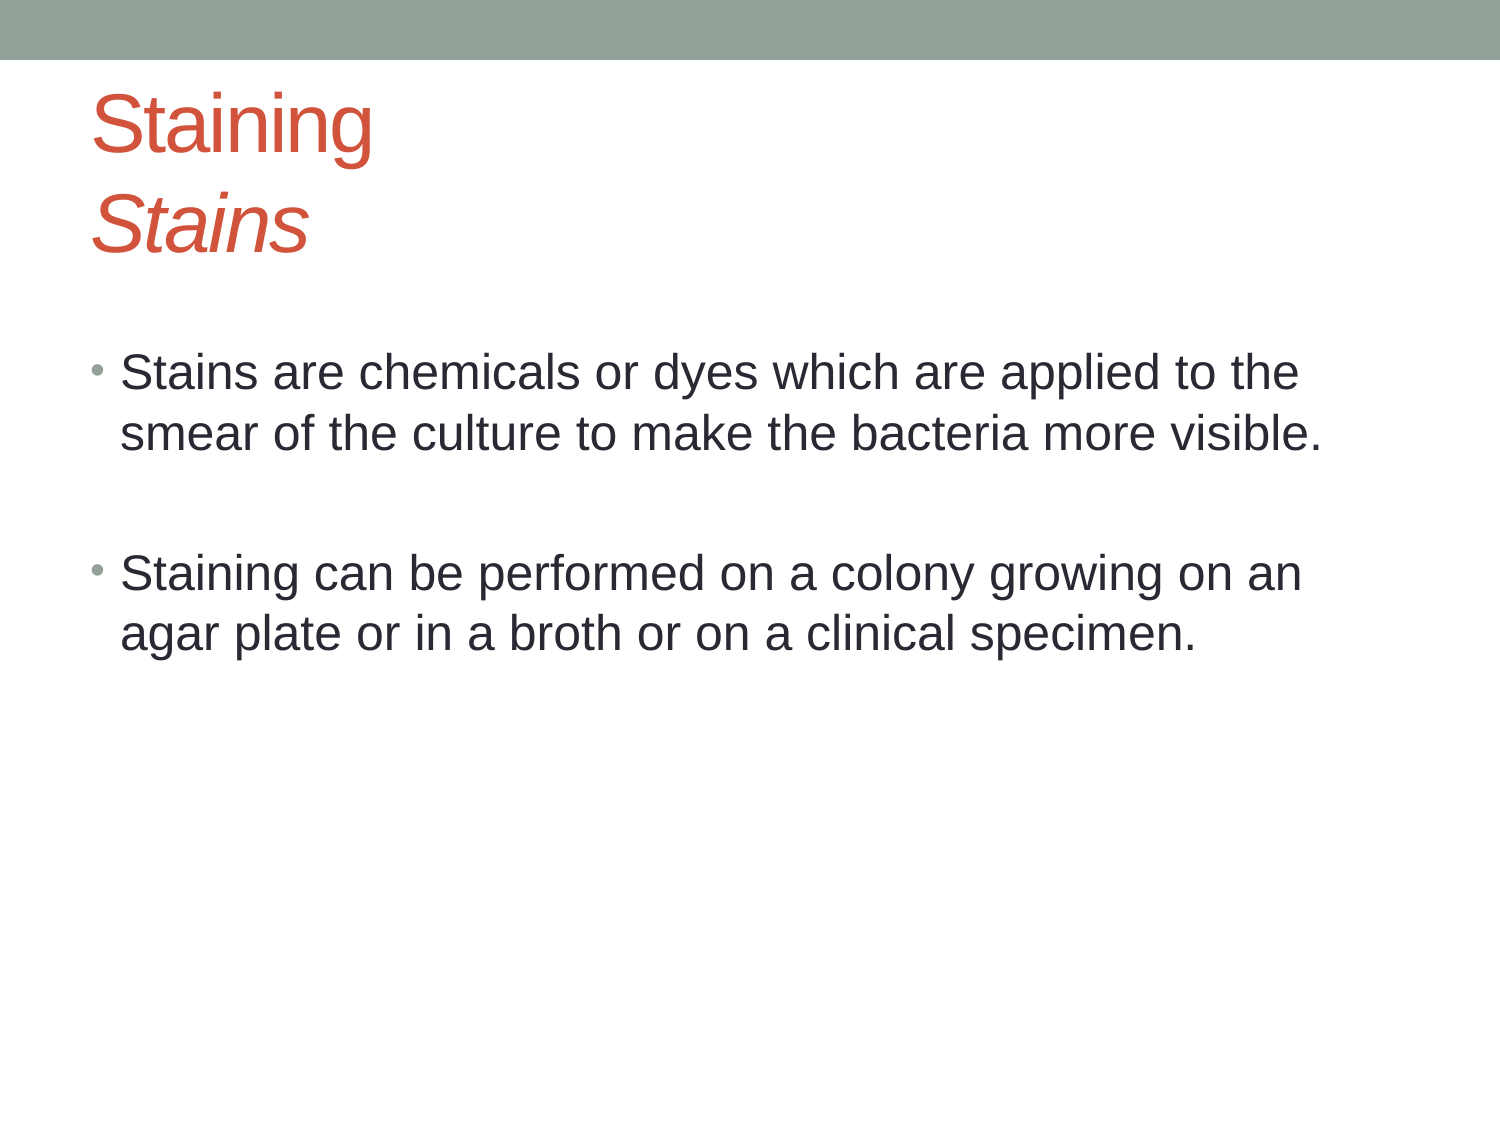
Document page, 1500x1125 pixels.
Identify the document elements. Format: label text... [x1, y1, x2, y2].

list Stains are chemicals or dyes which are applied to the smear of the culture to make the bacteria more visible. Staining can be performed on a colony growing on an agar plate or in a broth or on a clinical specimen. [75, 262, 1425, 1063]
title Staining Stains [75, 87, 1425, 250]
